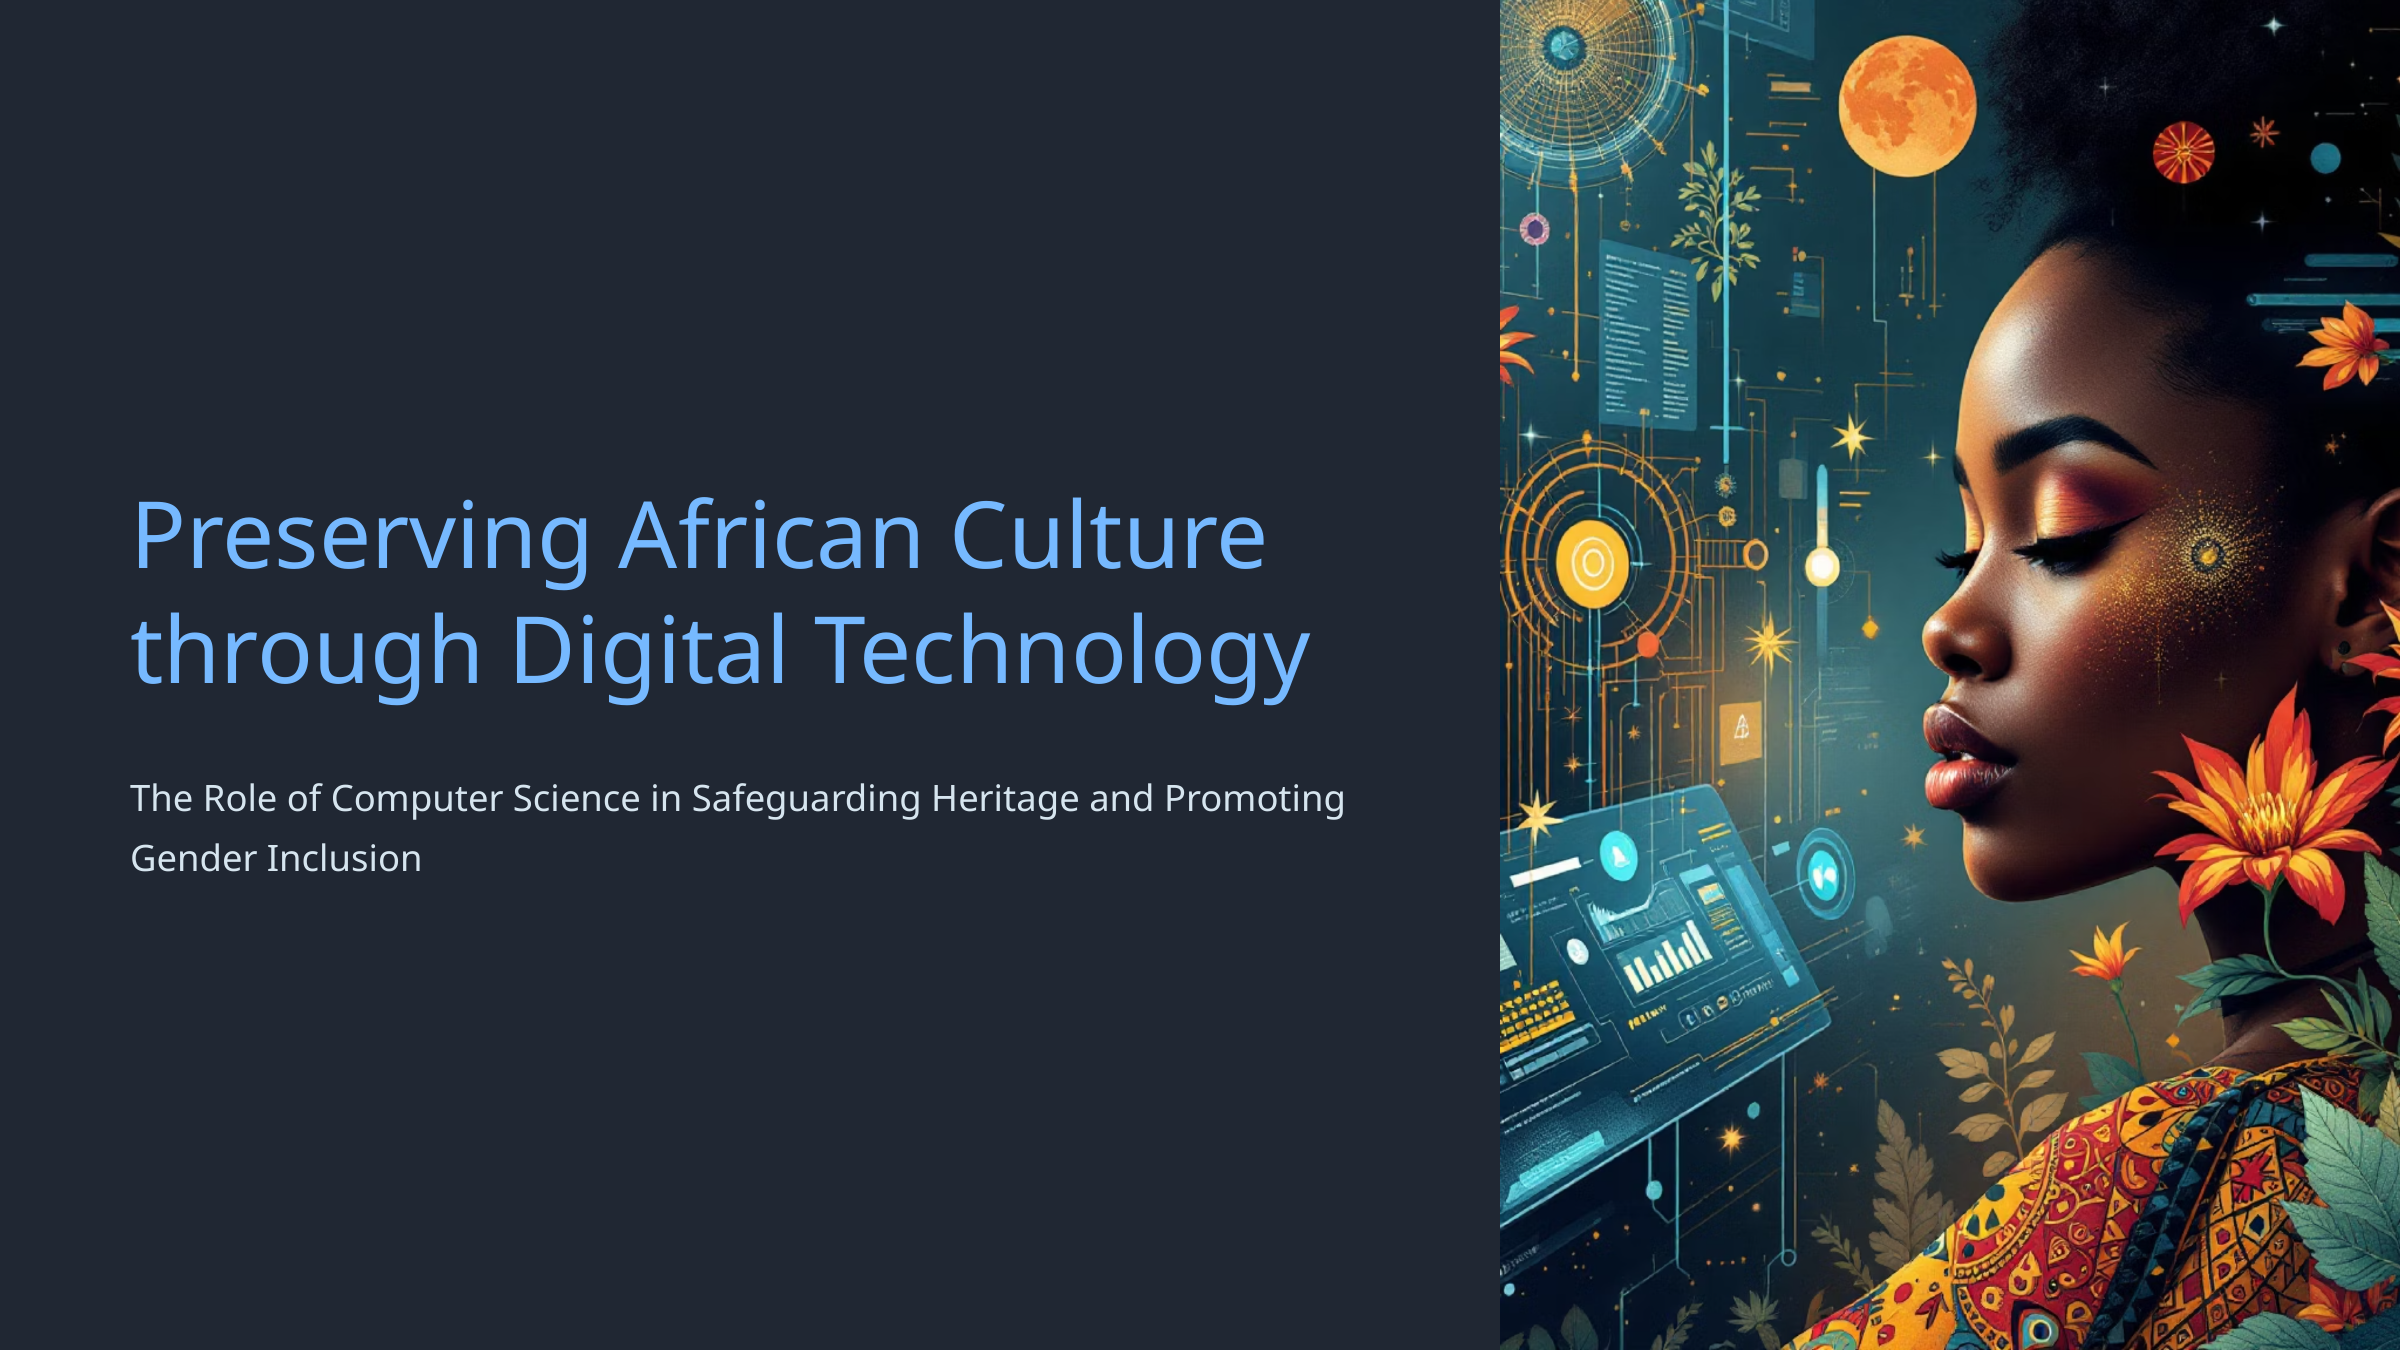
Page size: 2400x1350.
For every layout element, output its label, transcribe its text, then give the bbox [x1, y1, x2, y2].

text_box Preserving African Culture through Digital Technology [130, 471, 1370, 704]
text_box The Role of Computer Science in Safeguarding Heritage and Promoting Gender Inclusion [130, 759, 1370, 879]
picture [1499, 0, 2400, 1350]
